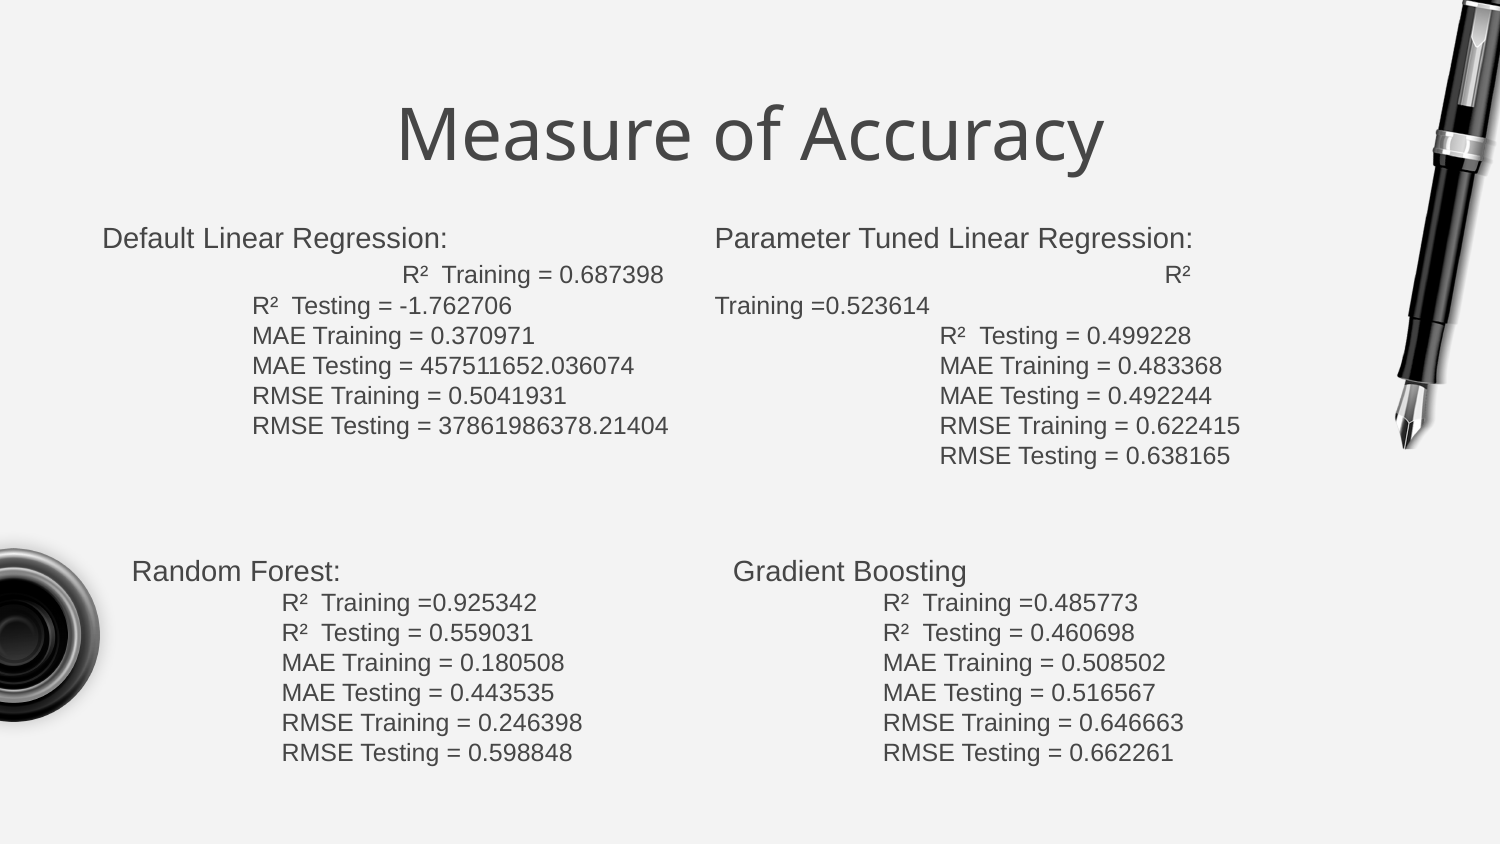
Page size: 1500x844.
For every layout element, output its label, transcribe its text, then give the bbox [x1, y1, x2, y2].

picture [0, 548, 100, 722]
text_box Gradient Boosting R² Training =0.485773 R² Testing = 0.460698 MAE Training = 0.508502 MAE Testing = 0.516567 RMSE Training = 0.646663 RMSE Testing = 0.662261 [717, 536, 1461, 782]
text_box Random Forest: R² Training =0.925342 R² Testing = 0.559031 MAE Training = 0.180508 MAE Testing = 0.443535 RMSE Training = 0.246398 RMSE Testing = 0.598848 [116, 536, 629, 782]
text_box Default Linear Regression: R² Training = 0.687398 R² Testing = -1.762706 MAE Training = 0.370971 MAE Testing = 457511652.036074 RMSE Training = 0.5041931 RMSE Testing = 37861986378.21404 [87, 204, 699, 455]
title Measure of Accuracy [118, 72, 1382, 167]
picture [1338, 0, 1500, 476]
text_box Parameter Tuned Linear Regression: R² Training =0.523614 R² Testing = 0.499228 MAE Training = 0.483368 MAE Testing = 0.492244 RMSE Training = 0.622415 RMSE Testing = 0.638165 [699, 204, 1274, 520]
